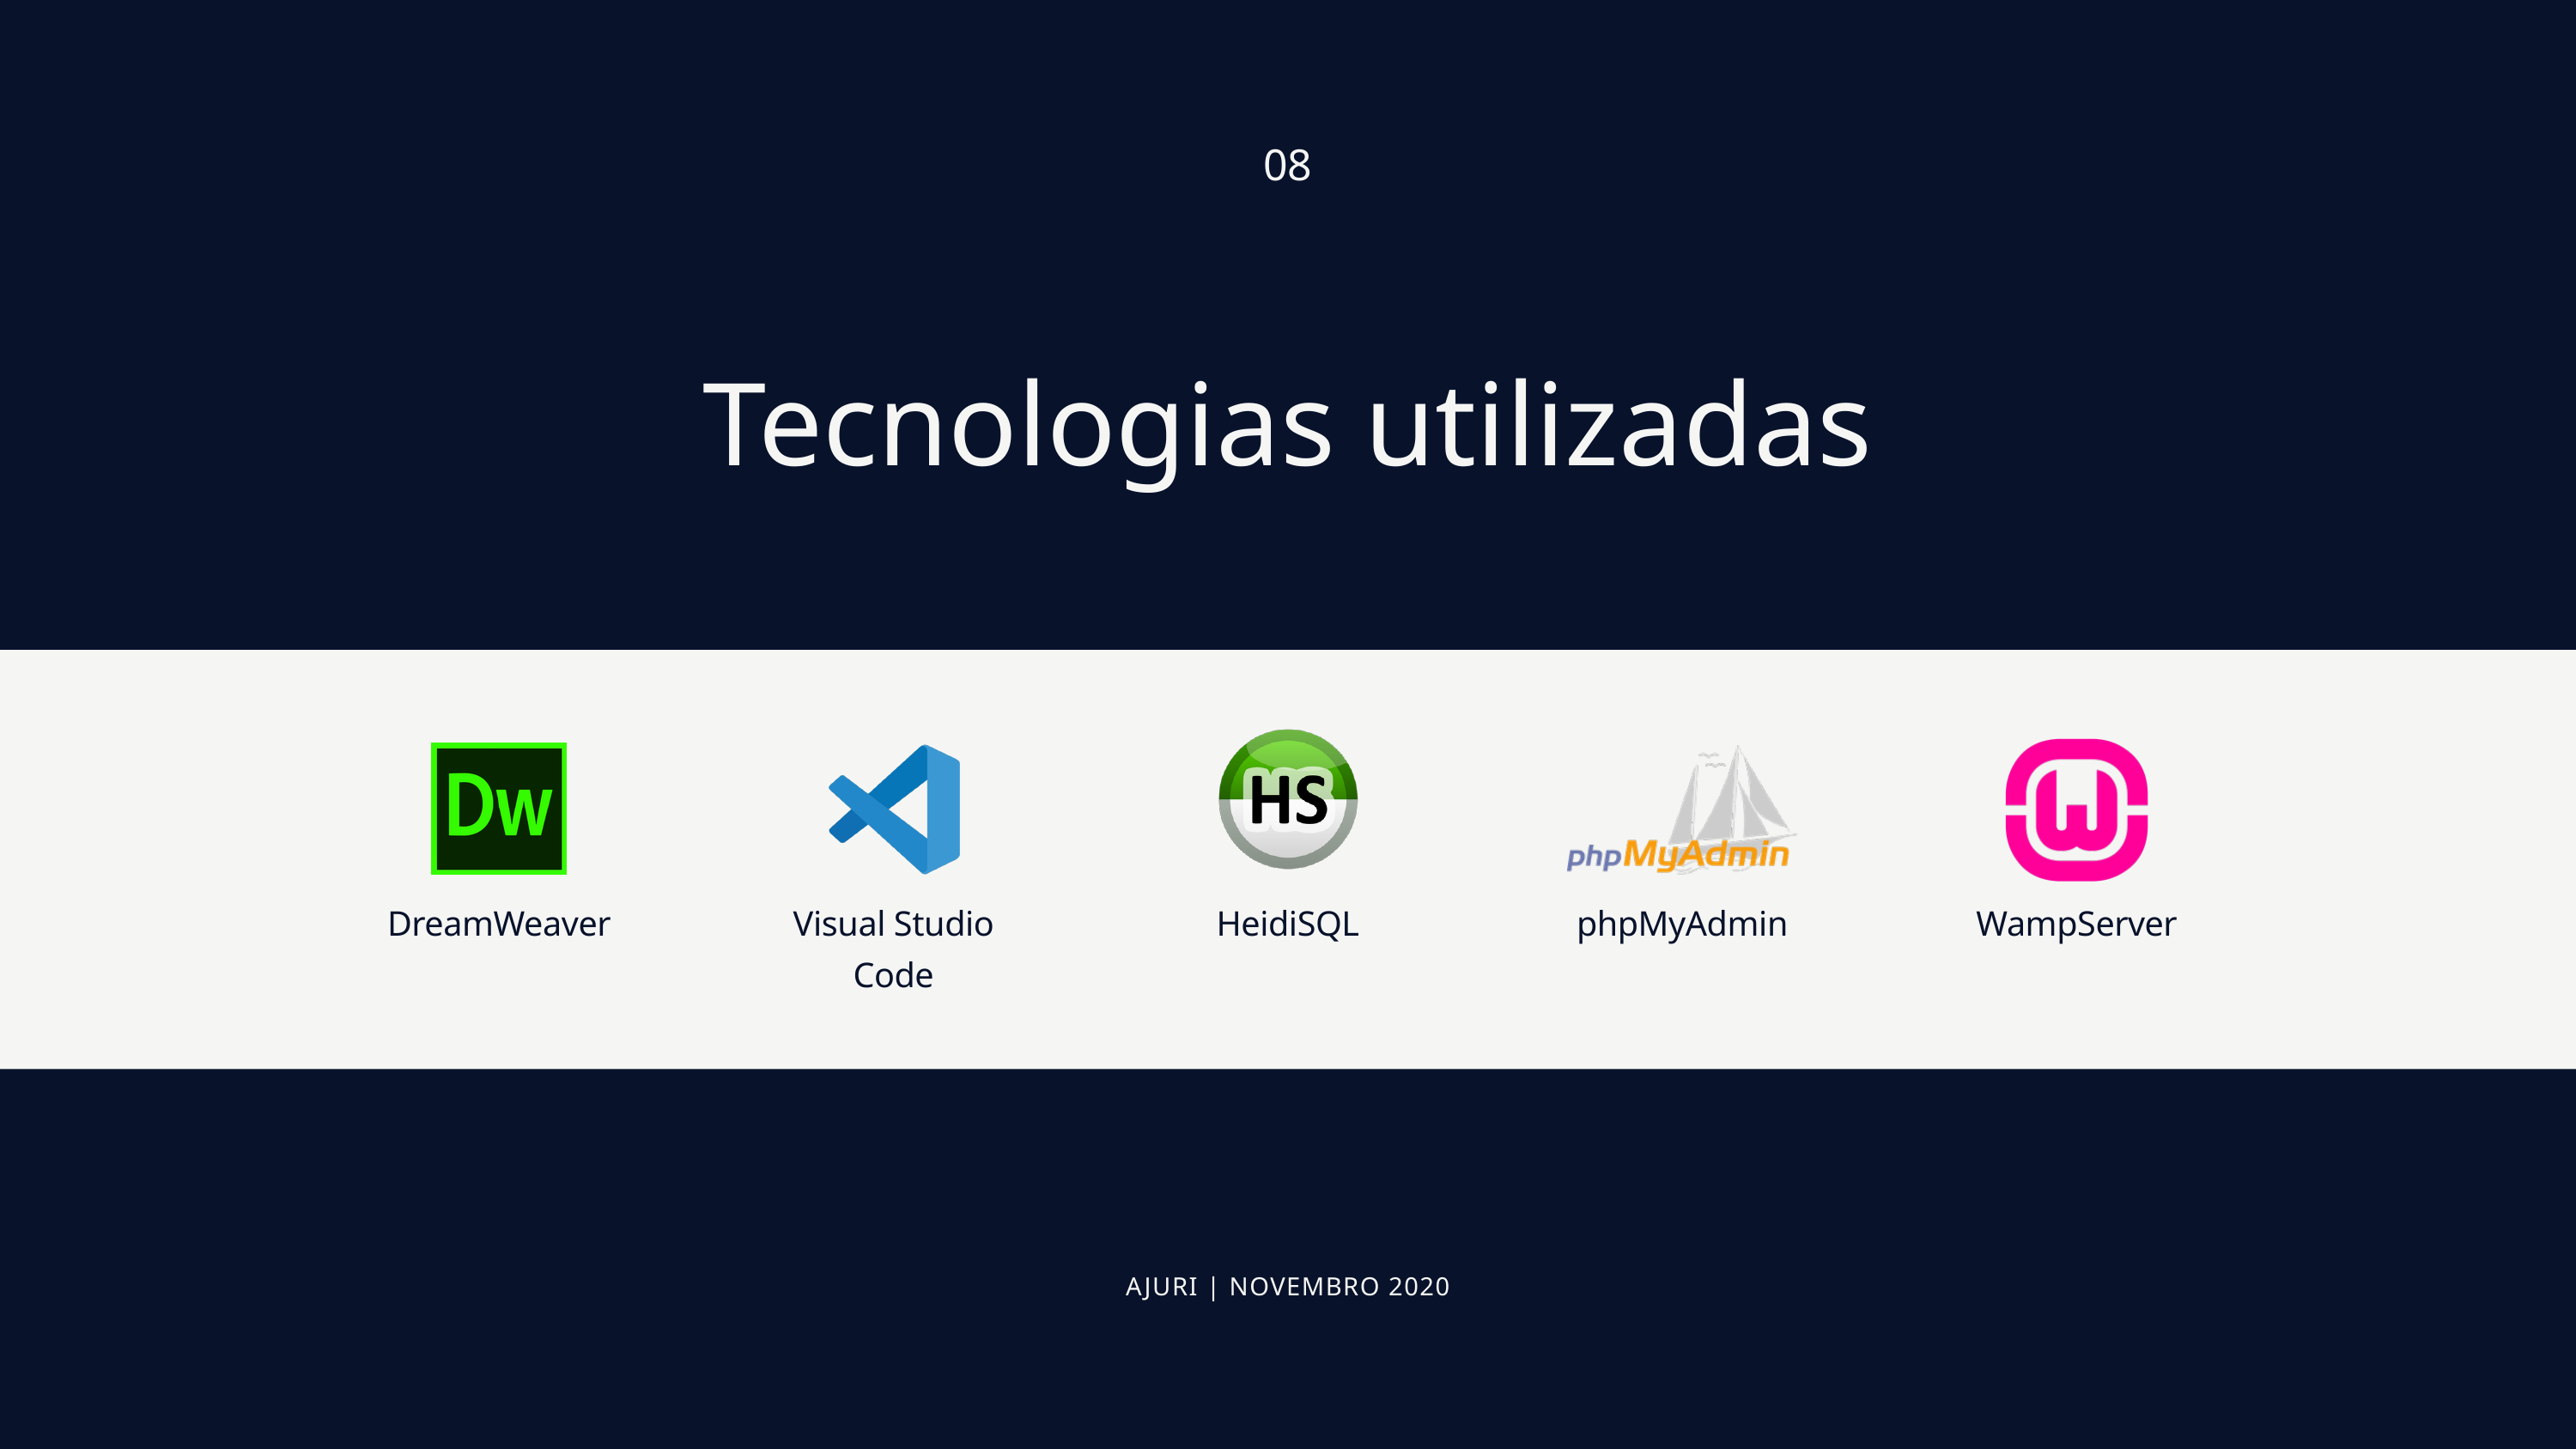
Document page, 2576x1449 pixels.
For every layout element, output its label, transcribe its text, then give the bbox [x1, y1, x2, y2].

picture [1212, 722, 1364, 875]
picture [826, 743, 961, 875]
picture [431, 743, 567, 875]
text_box DreamWeaver [363, 892, 635, 943]
text_box Tecnologias utilizadas [446, 350, 2130, 488]
text_box [0, 650, 2576, 1070]
picture [2004, 737, 2150, 882]
text_box HeidiSQL [1152, 892, 1424, 943]
text_box WampServer [1941, 892, 2213, 943]
text_box phpMyAdmin [1546, 892, 1818, 943]
text_box AJURI | NOVEMBRO 2020 [813, 1265, 1763, 1301]
text_box 08 [1251, 129, 1325, 190]
text_box Visual Studio Code [758, 892, 1029, 995]
picture [1566, 745, 1798, 875]
